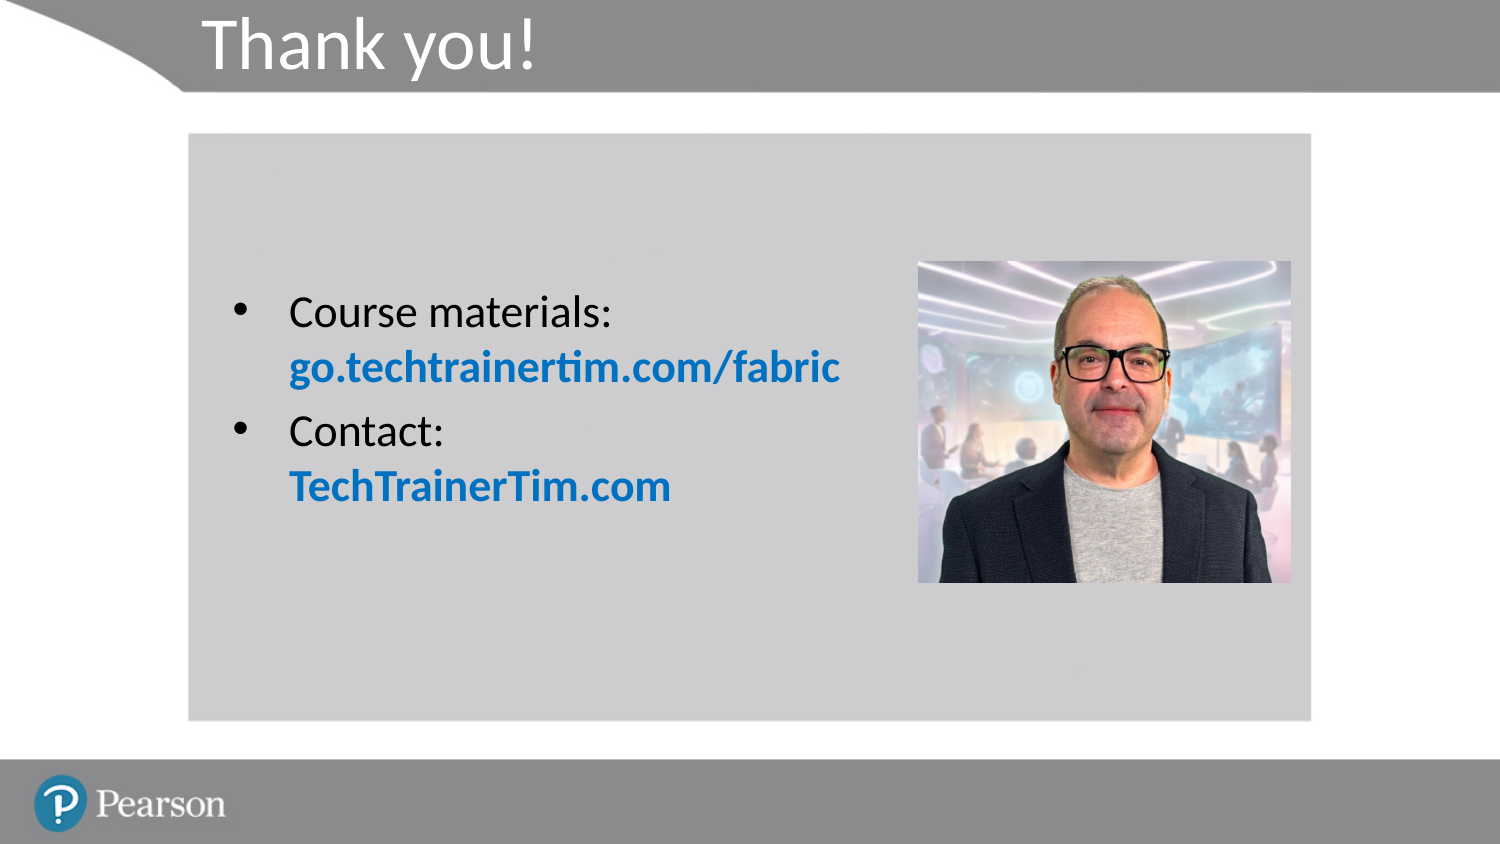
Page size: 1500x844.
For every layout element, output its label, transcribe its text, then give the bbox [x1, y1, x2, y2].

title Thank you! [186, 0, 1425, 79]
list Course materials: go.techtrainertim.com/fabric Contact: TechTrainerTim.com [217, 273, 877, 697]
picture [0, 0, 1500, 844]
